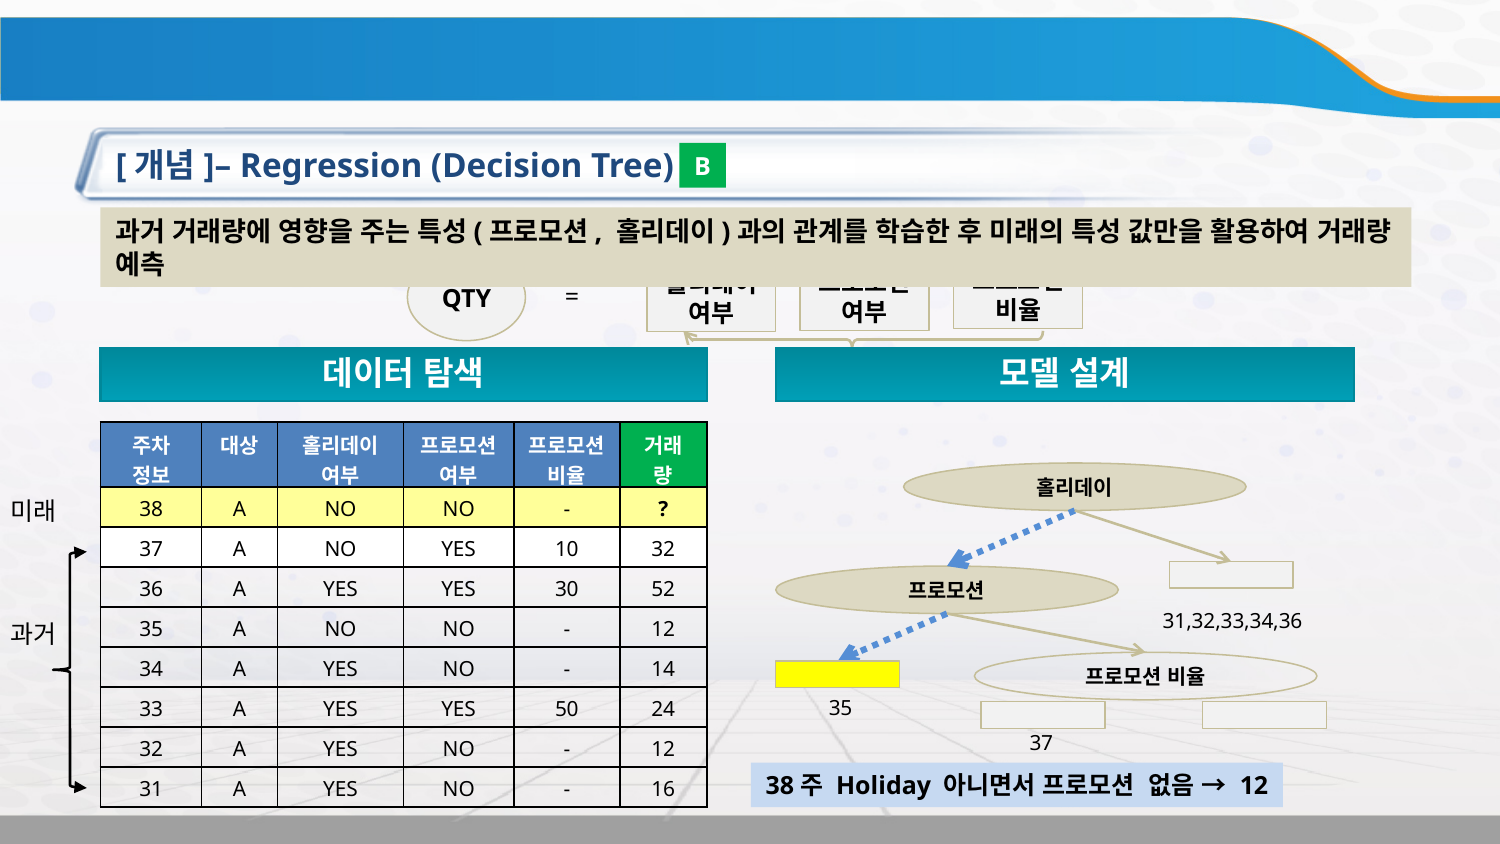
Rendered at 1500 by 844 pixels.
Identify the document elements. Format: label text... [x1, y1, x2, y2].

table_cell - [515, 608, 619, 646]
text_box = [550, 287, 588, 319]
text_box [53, 546, 87, 794]
table_cell 50 [515, 688, 619, 726]
table_cell 31 [101, 768, 201, 806]
text_box 프로모션 비율 [974, 652, 1317, 700]
table_cell 16 [621, 768, 706, 806]
text_box 31,32,33,34,36 [1147, 600, 1318, 640]
text_box 데이터 탐색 [100, 348, 707, 402]
table_header 홀리데이 여부 [278, 423, 403, 486]
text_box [946, 613, 1146, 653]
table_cell NO [278, 488, 403, 526]
table_cell 32 [101, 728, 201, 766]
table_cell 35 [101, 608, 201, 646]
table_cell YES [404, 568, 513, 606]
text_box [1202, 701, 1327, 729]
table_cell 36 [101, 568, 201, 606]
text_box [980, 701, 1105, 729]
text_box 프로모션 [775, 566, 1119, 611]
table_cell 34 [101, 648, 201, 686]
table_cell - [515, 648, 619, 686]
table_cell 30 [515, 568, 619, 606]
table_cell - [515, 768, 619, 806]
text_box 과거 거래량에 영향을 주는 특성(프로모션, 홀리데이)과의 관계를 학습한 후 미래의 특성 값만을 활용하여 거래량 예측 [100, 207, 1412, 287]
text_box [1169, 561, 1294, 589]
text_box [683, 330, 1044, 348]
table_cell A [202, 608, 277, 646]
text_box 35 [813, 687, 868, 728]
text_box 프로모션 여부 [800, 287, 930, 330]
table_cell YES [278, 568, 403, 606]
table_cell NO [404, 608, 513, 646]
text_box 홀리데이 여부 [646, 287, 776, 332]
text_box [946, 510, 1072, 567]
table_cell 24 [621, 688, 706, 726]
table_cell NO [404, 728, 513, 766]
text_box 미래 [0, 487, 77, 533]
table_cell - [515, 728, 619, 766]
text_box 38주 Holiday 아니면서 프로모션 없음 → 12 [750, 762, 1283, 808]
table_cell YES [278, 648, 403, 686]
table_cell A [202, 688, 277, 726]
table_cell 38 [101, 488, 201, 526]
picture [0, 0, 1500, 844]
table_cell 12 [621, 608, 706, 646]
table_header 프로모션여부 [404, 423, 513, 486]
text_box 37 [1014, 722, 1068, 762]
table_cell 37 [101, 528, 201, 566]
table_header 주차 정보 [101, 423, 201, 486]
table_cell YES [278, 688, 403, 726]
table_cell 14 [621, 648, 706, 686]
table_cell NO [404, 648, 513, 686]
table_cell NO [404, 768, 513, 806]
table_cell 12 [621, 728, 706, 766]
table_cell A [202, 528, 277, 566]
table_cell YES [278, 728, 403, 766]
table_header 거래량 [621, 423, 706, 486]
text_box 홀리데이 [903, 462, 1247, 508]
table_cell - [515, 488, 619, 526]
text_box 과거 [0, 610, 69, 656]
table_cell 33 [101, 688, 201, 726]
text_box 모델 설계 [775, 348, 1355, 402]
table_cell A [202, 648, 277, 686]
table_cell 32 [621, 528, 706, 566]
table_cell YES [404, 688, 513, 726]
table_cell A [202, 568, 277, 606]
table_cell 10 [515, 528, 619, 566]
table_cell A [202, 728, 277, 766]
table_cell A [202, 768, 277, 806]
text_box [837, 613, 948, 662]
table_cell YES [404, 528, 513, 566]
table_cell ? [621, 488, 706, 526]
text_box 프로모션 비율 [953, 287, 1083, 329]
text_box 4-2. 실습 (지도학습-Regression) [29, 0, 1175, 103]
table_cell YES [278, 768, 403, 806]
text_box QTY [407, 287, 526, 341]
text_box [74, 126, 1289, 208]
table_cell 52 [621, 568, 706, 606]
text_box [775, 661, 900, 688]
table_cell A [202, 488, 277, 526]
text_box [1074, 510, 1232, 562]
table_header 프로모션 비율 [515, 423, 619, 486]
table_header 대상 [202, 423, 277, 486]
table_cell NO [278, 528, 403, 566]
table_cell NO [404, 488, 513, 526]
table_cell NO [278, 608, 403, 646]
